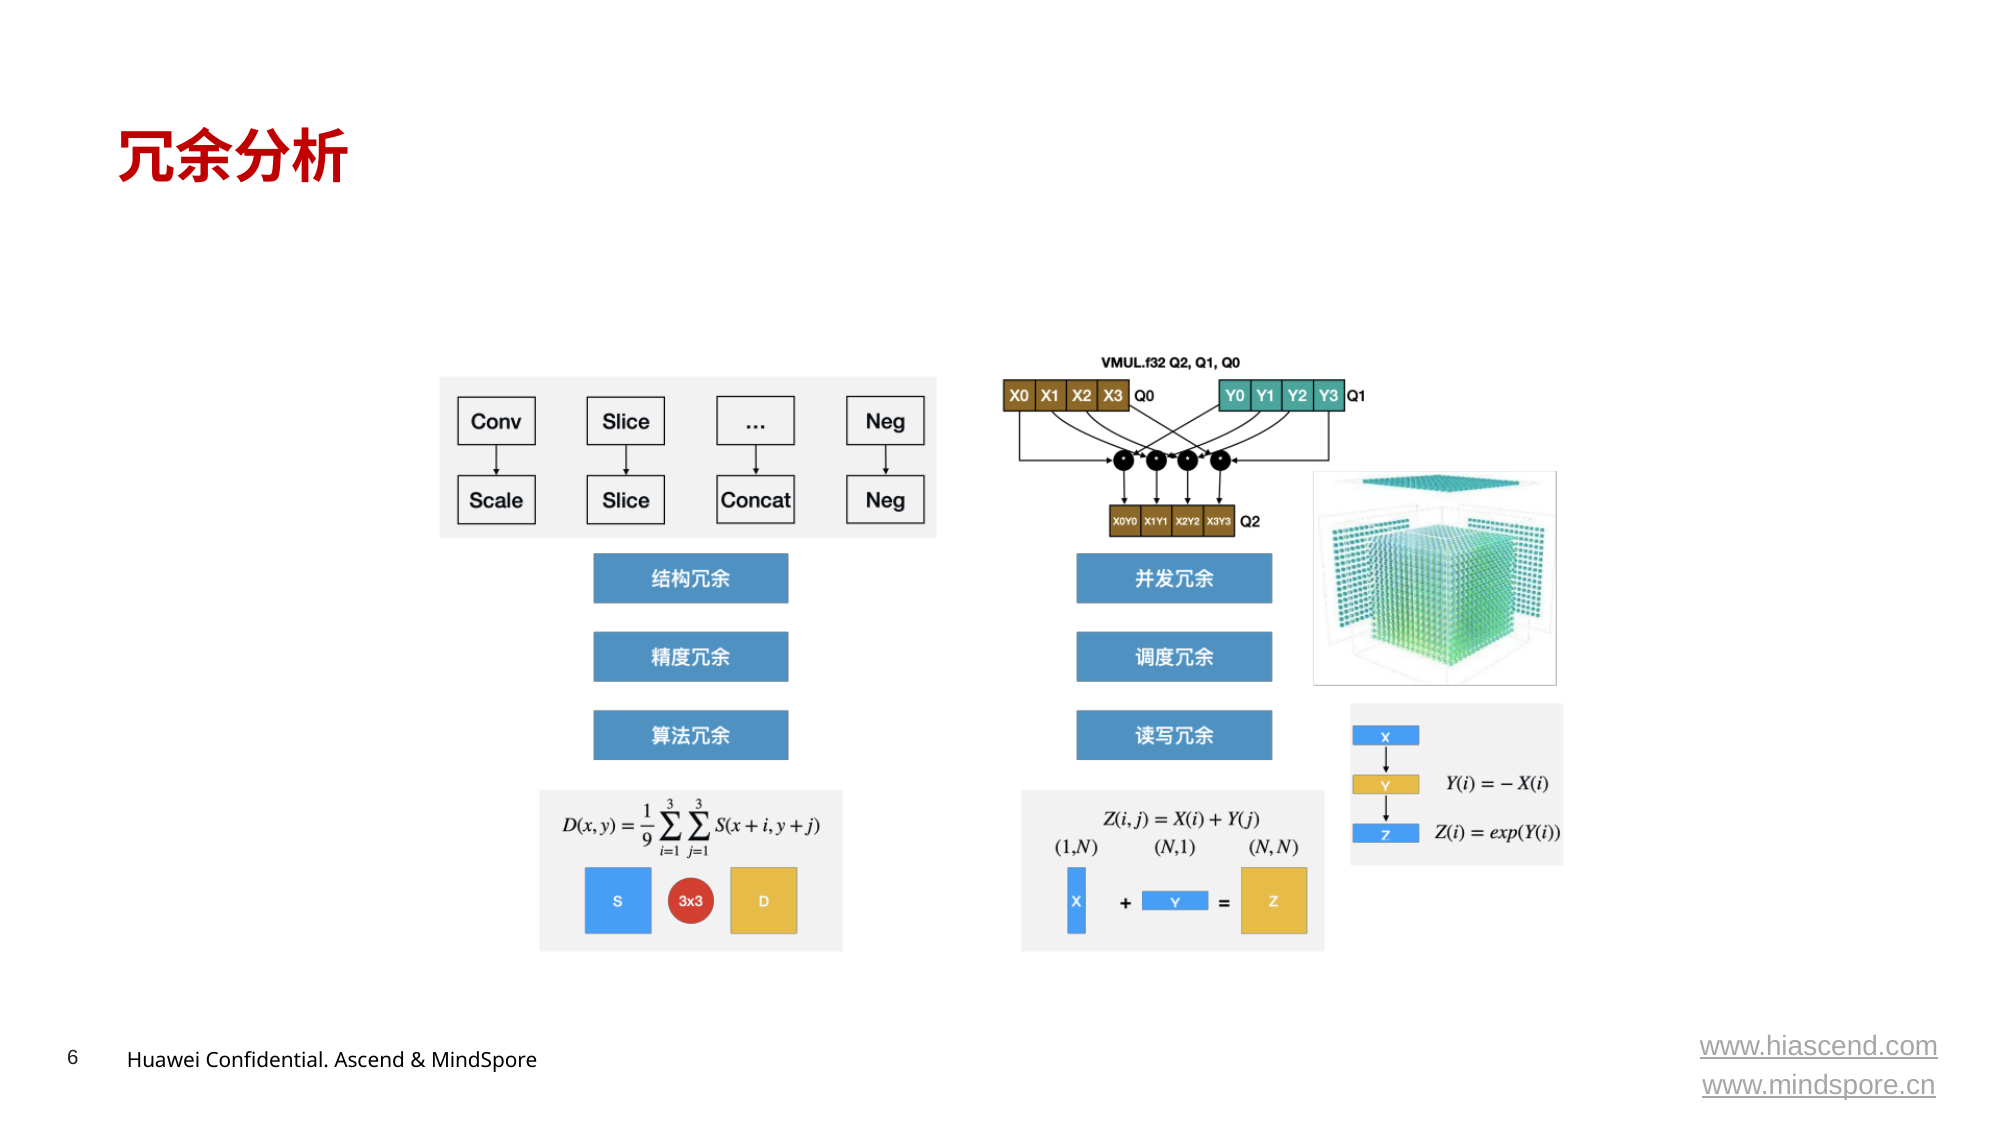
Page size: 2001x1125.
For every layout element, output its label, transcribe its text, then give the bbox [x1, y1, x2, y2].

picture [438, 349, 1565, 953]
title 冗余分析 [102, 111, 1901, 209]
